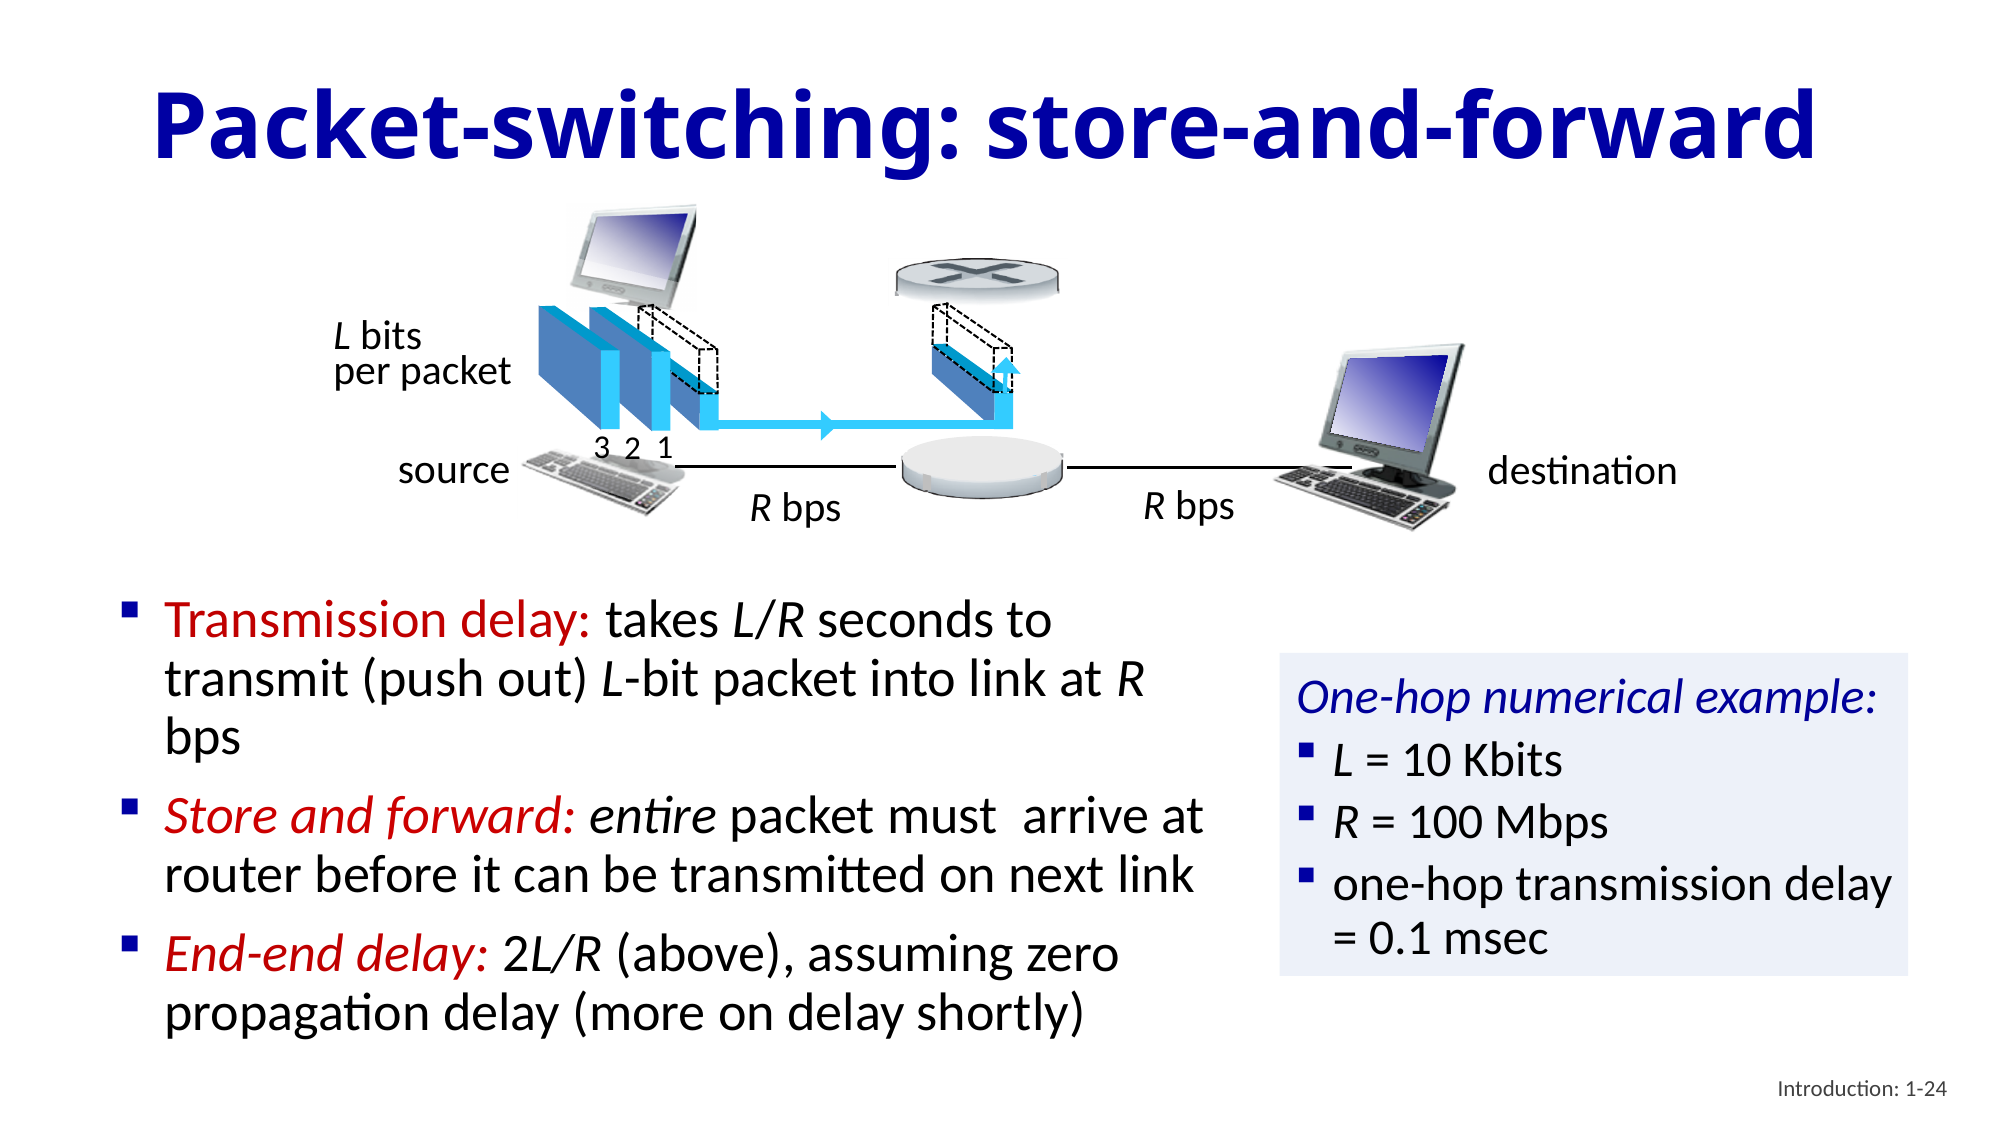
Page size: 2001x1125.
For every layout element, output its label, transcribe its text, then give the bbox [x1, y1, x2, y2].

list Transmission delay: takes L/R seconds to transmit (push out) L-bit packet into link at R bps Store and forward: entire packet must arrive at router before it can be transmitted on next link End-end delay: 2L/R (above), assuming zero propagation delay (more on delay shortly) [102, 583, 1249, 1125]
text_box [888, 258, 1068, 309]
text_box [896, 436, 1070, 500]
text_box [538, 302, 1021, 441]
text_box destination [1472, 435, 1694, 501]
text_box L bits per packet [318, 314, 528, 401]
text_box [1279, 652, 1913, 1030]
text_box R bps [1128, 470, 1227, 536]
text_box source [383, 434, 526, 500]
title Packet-switching: store-and-forward [135, 55, 1861, 202]
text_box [517, 444, 694, 519]
slide_number Introduction: 1-24 [1512, 1056, 1963, 1117]
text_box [546, 203, 726, 302]
text_box R bps [734, 472, 857, 538]
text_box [1227, 335, 1471, 546]
